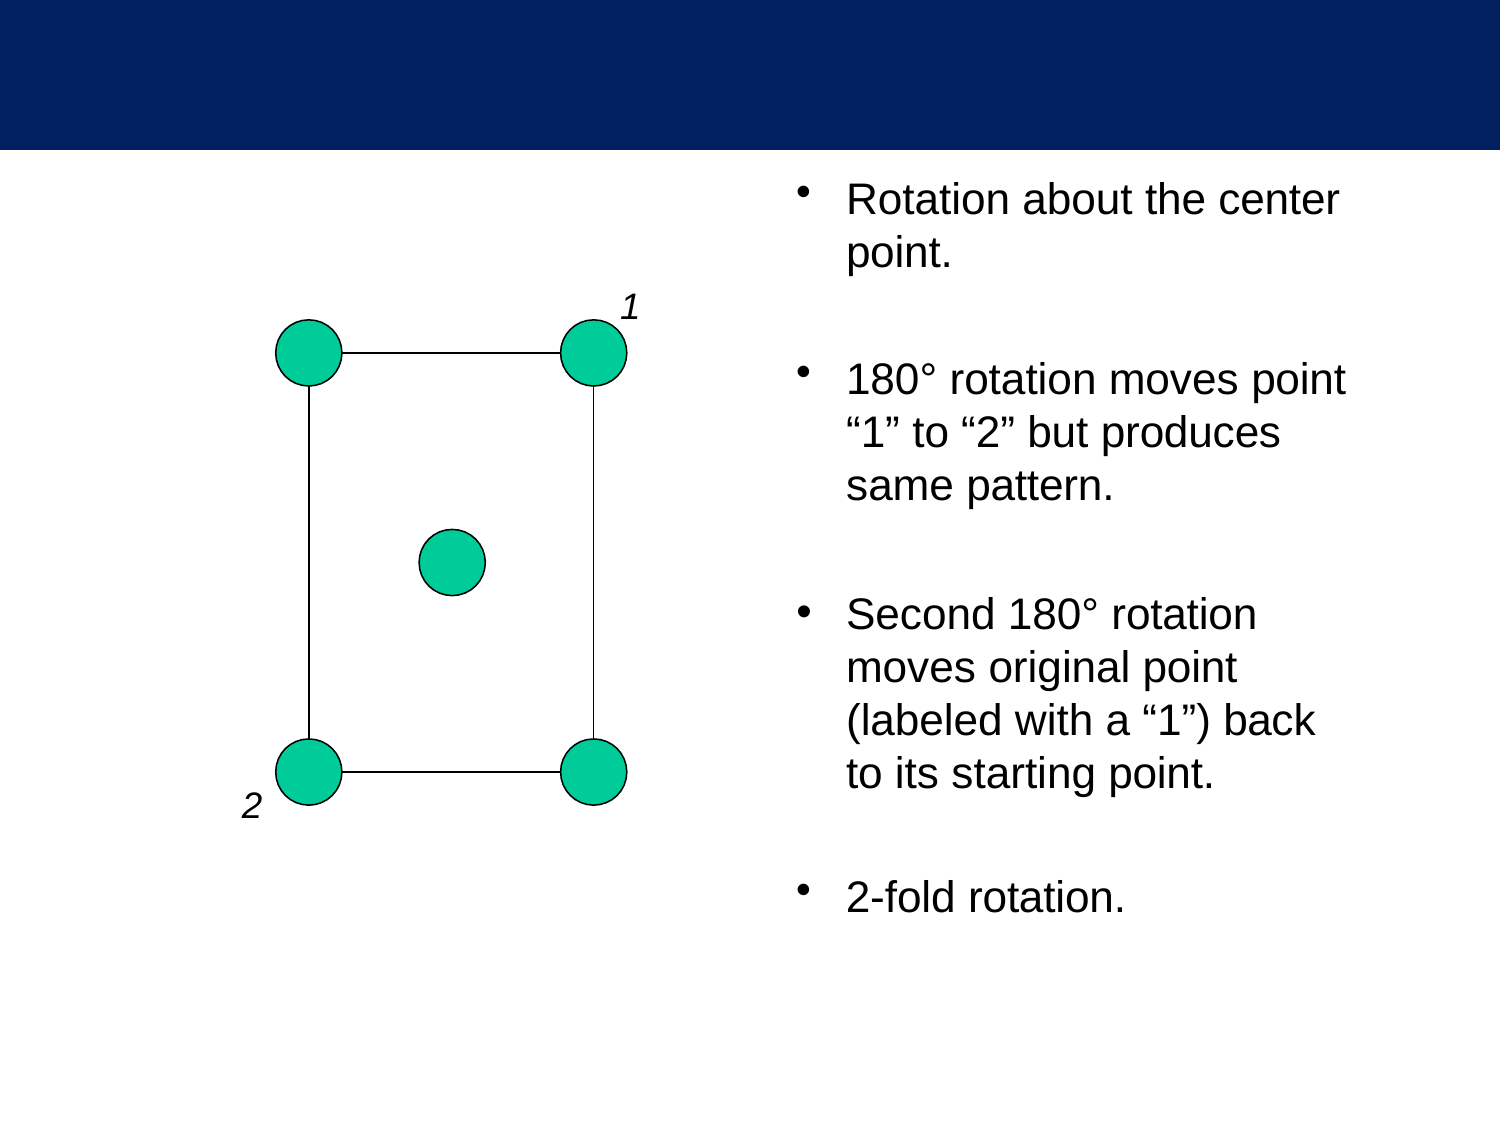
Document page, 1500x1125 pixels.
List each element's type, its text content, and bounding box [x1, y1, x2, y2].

text_box 2-fold rotation. [794, 866, 1131, 922]
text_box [274, 319, 628, 806]
text_box Rotation about the center point. 1 180° rotation moves point “1” to “2” but produces same pattern. Second 180° rotation moves original point (labeled with a “1”) back to its starting point. [618, 168, 1349, 798]
text_box 2 [240, 780, 265, 827]
